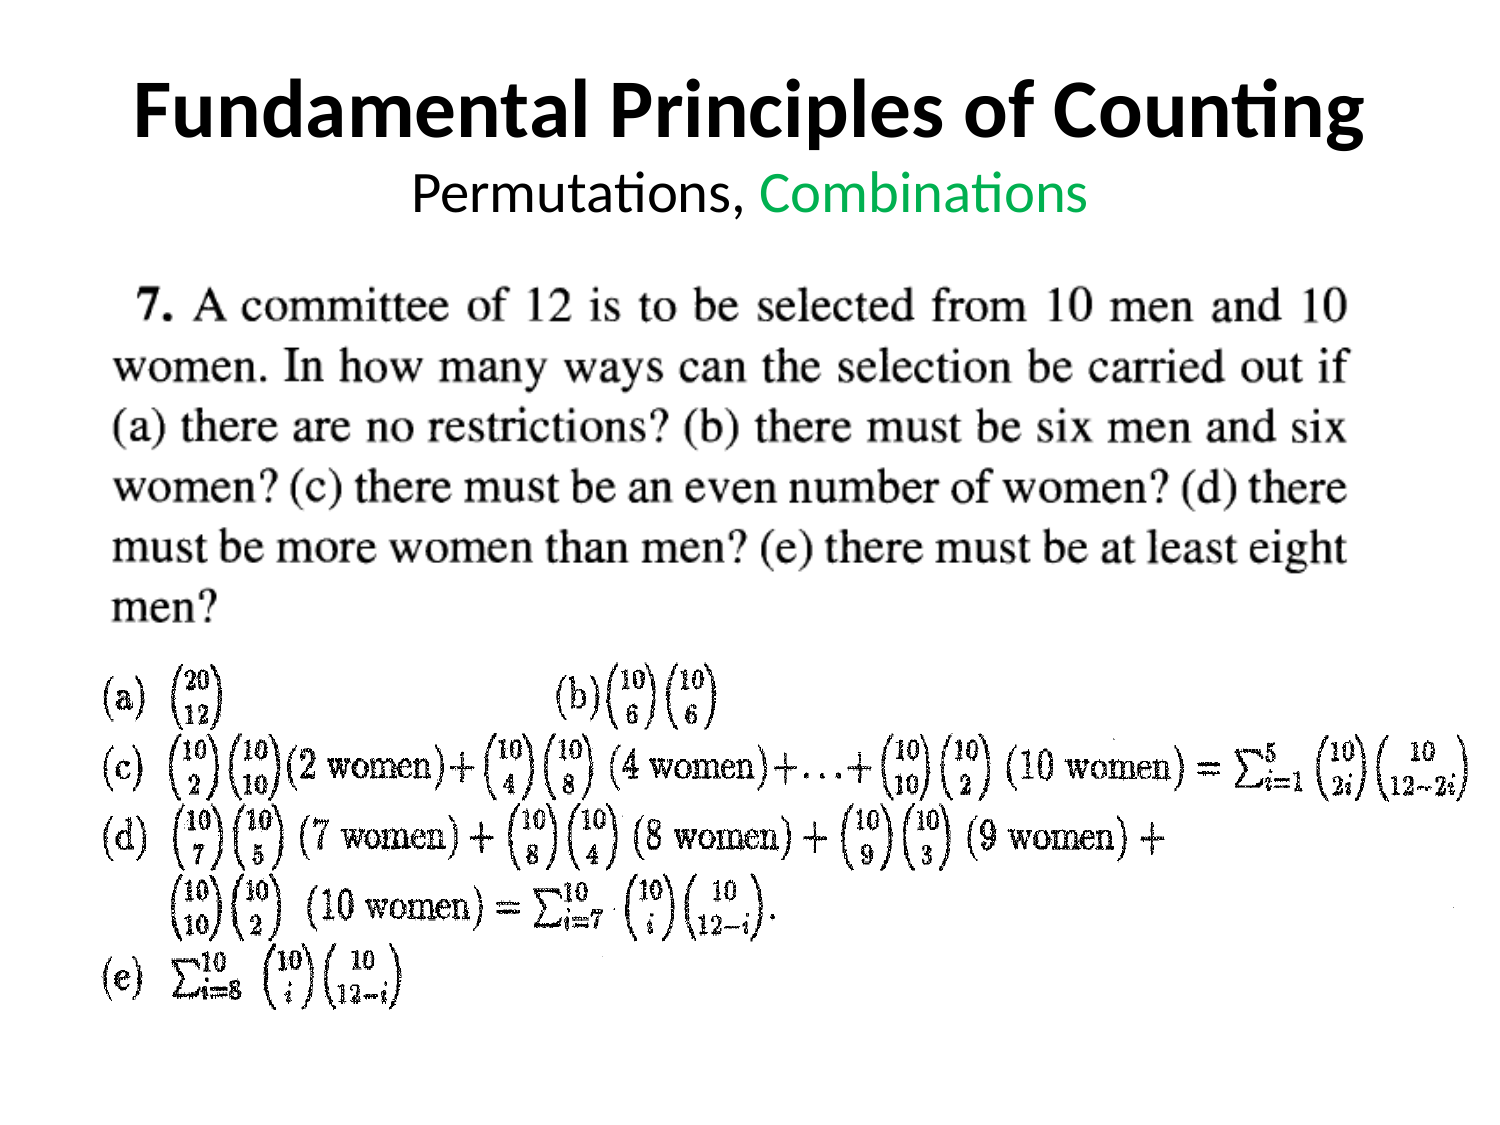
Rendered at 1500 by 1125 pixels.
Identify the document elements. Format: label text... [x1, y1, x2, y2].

picture [96, 649, 1476, 1013]
picture [99, 274, 1363, 637]
title Fundamental Principles of Counting Permutations, Combinations [75, 45, 1425, 233]
